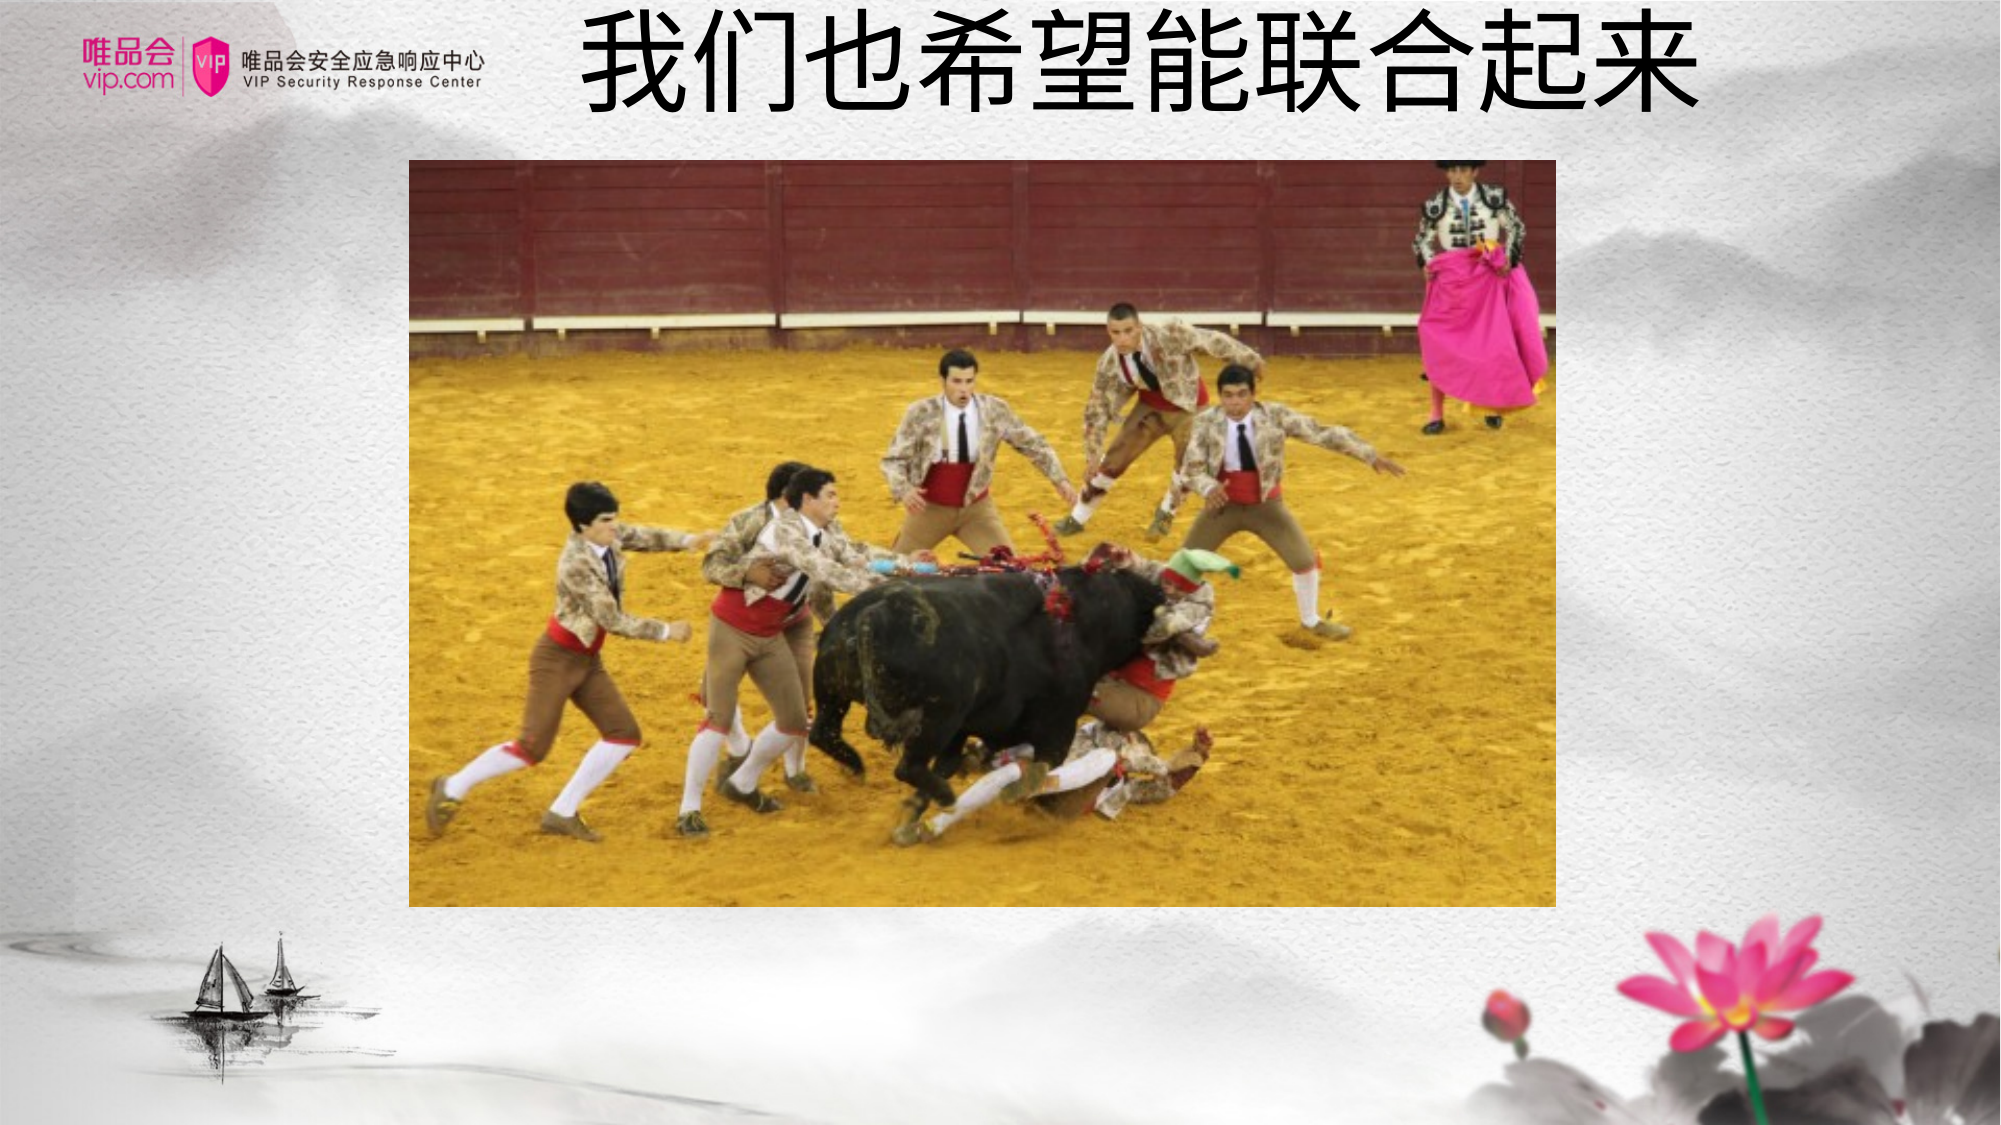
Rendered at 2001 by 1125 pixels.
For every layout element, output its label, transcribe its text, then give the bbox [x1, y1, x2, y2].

text_box 我们也希望能联合起来 [562, 0, 2000, 134]
picture [0, 0, 2001, 1125]
